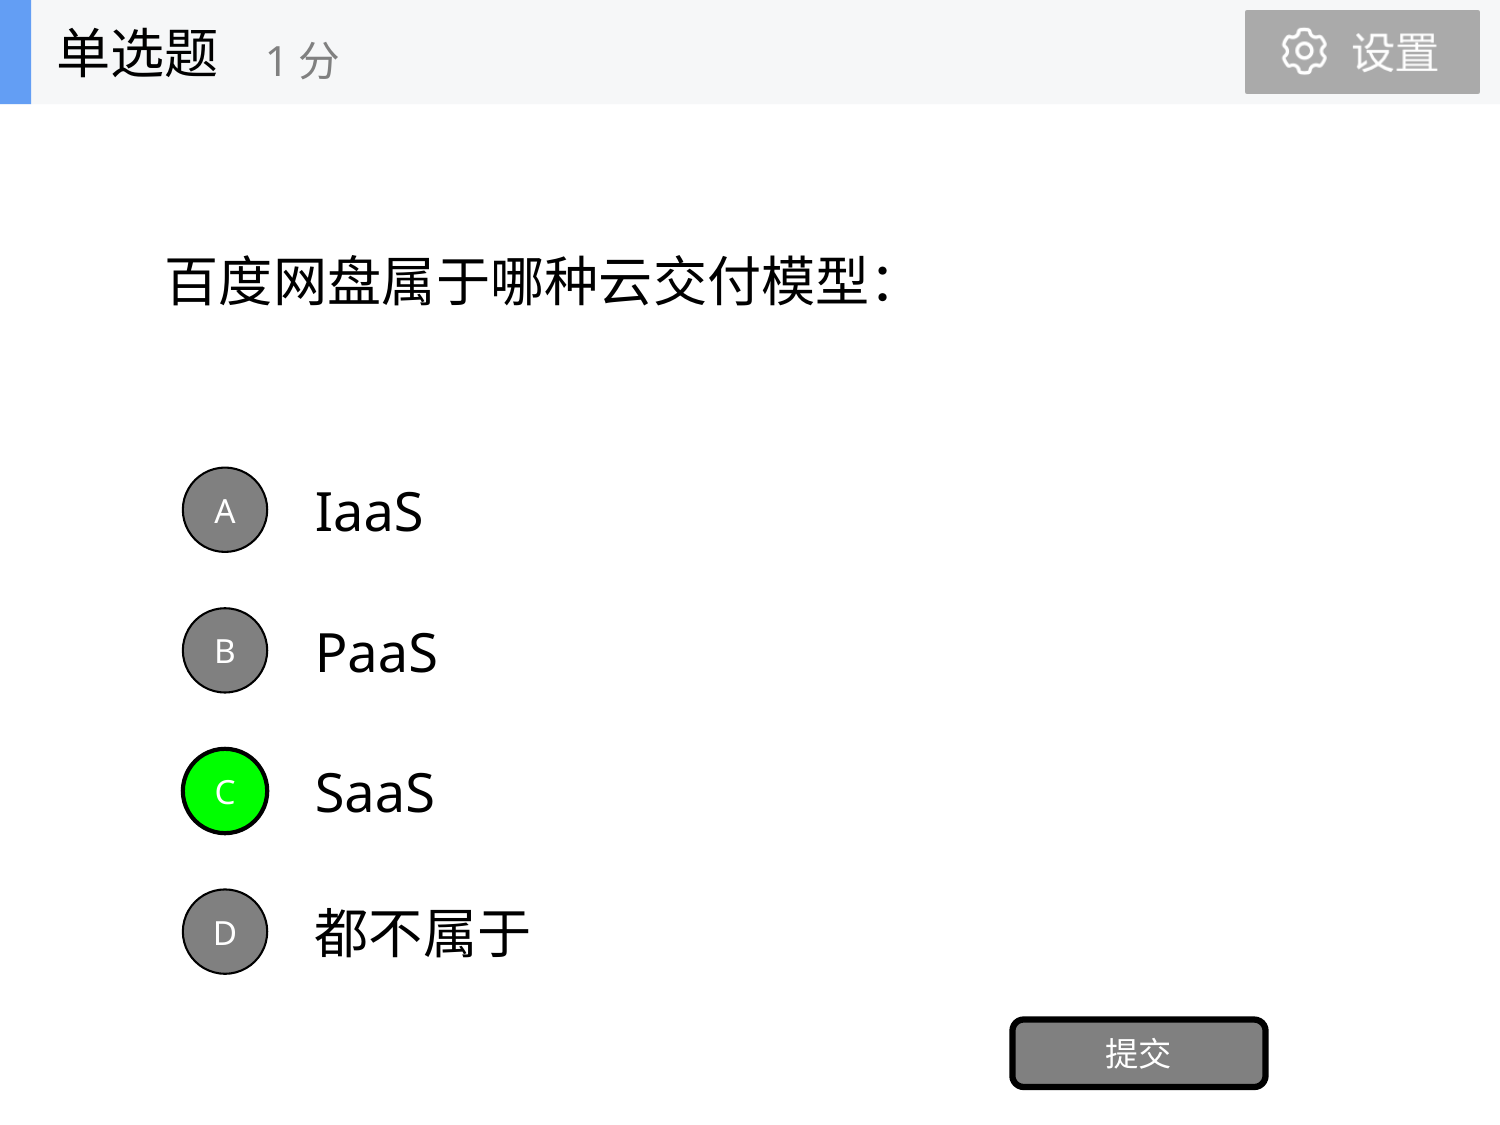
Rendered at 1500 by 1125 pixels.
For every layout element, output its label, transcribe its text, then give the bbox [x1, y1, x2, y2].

text_box SaaS [299, 738, 1350, 844]
text_box 提交 [1011, 1018, 1267, 1089]
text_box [0, 0, 1500, 105]
text_box IaaS [299, 456, 1350, 563]
text_box B [181, 607, 269, 694]
picture [1245, 10, 1480, 94]
text_box 百度网盘属于哪种云交付模型： [149, 105, 1350, 456]
text_box A [181, 466, 269, 553]
text_box PaaS [299, 597, 1350, 703]
text_box 都不属于 [299, 878, 1350, 985]
text_box C [181, 747, 269, 835]
text_box D [181, 888, 269, 975]
